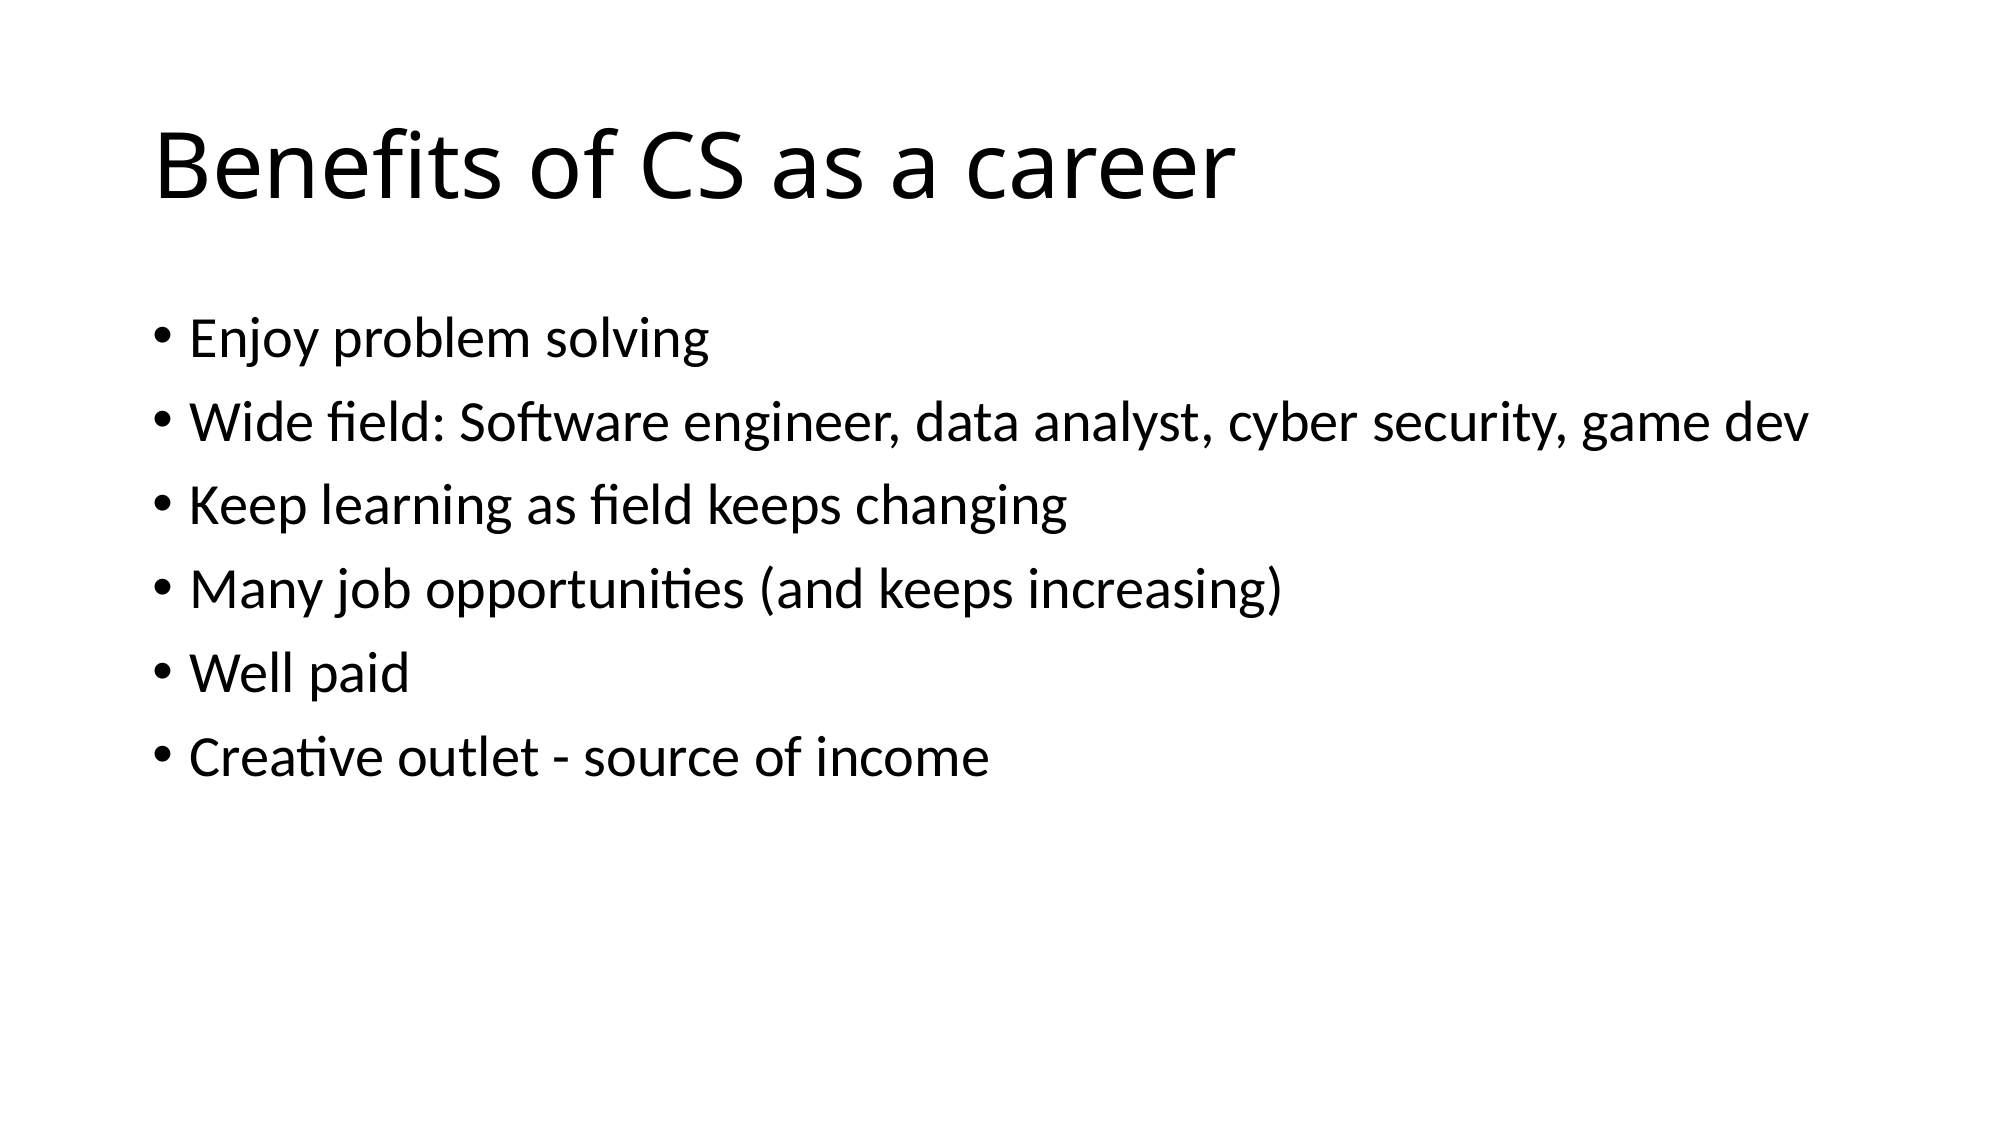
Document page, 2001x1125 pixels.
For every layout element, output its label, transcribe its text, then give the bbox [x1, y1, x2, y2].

title Benefits of CS as a career [137, 59, 1863, 278]
list Enjoy problem solving Wide field: Software engineer, data analyst, cyber security, game dev Keep learning as field keeps changing Many job opportunities (and keeps increasing) Well paid Creative outlet - source of income [137, 299, 1863, 1014]
